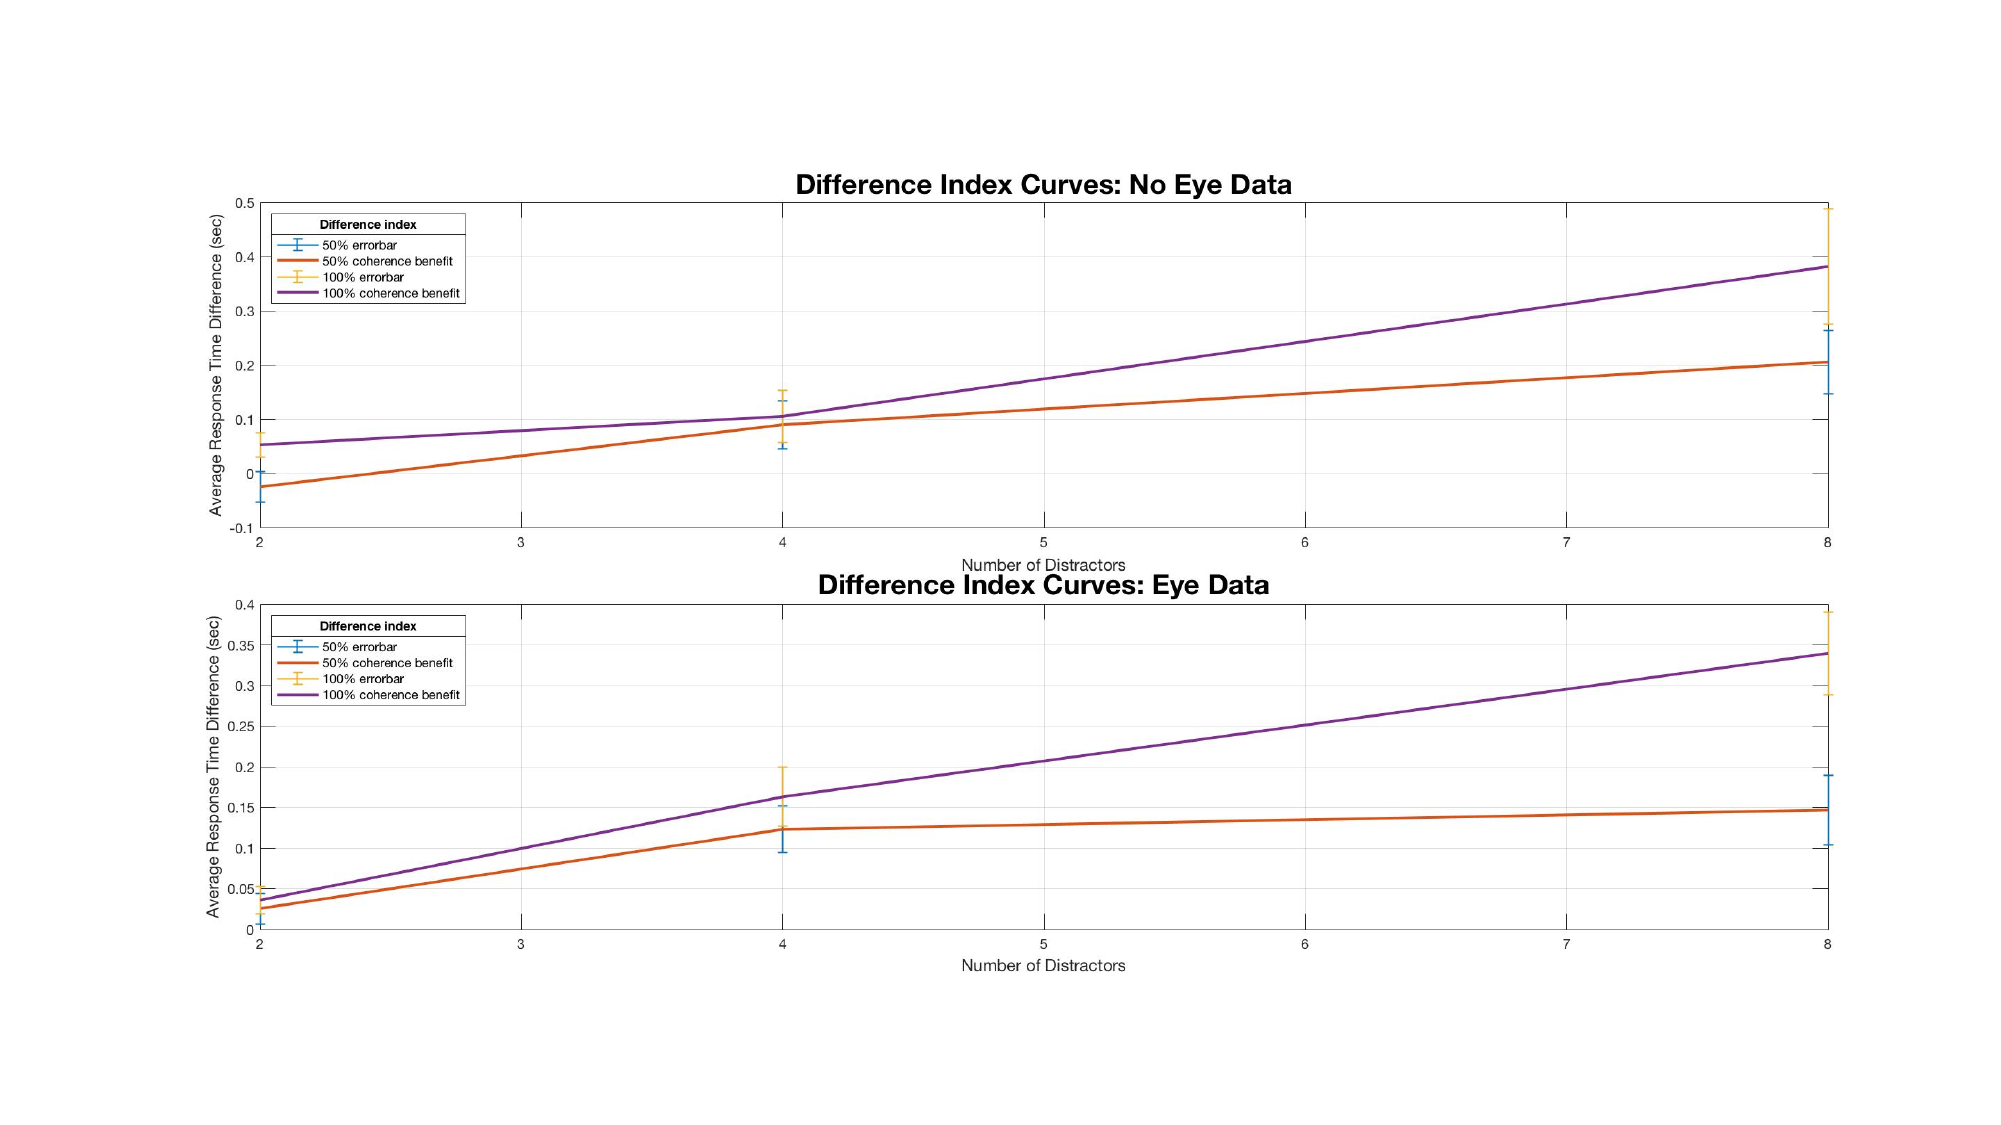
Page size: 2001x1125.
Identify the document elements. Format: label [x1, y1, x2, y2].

picture [0, 138, 2000, 987]
